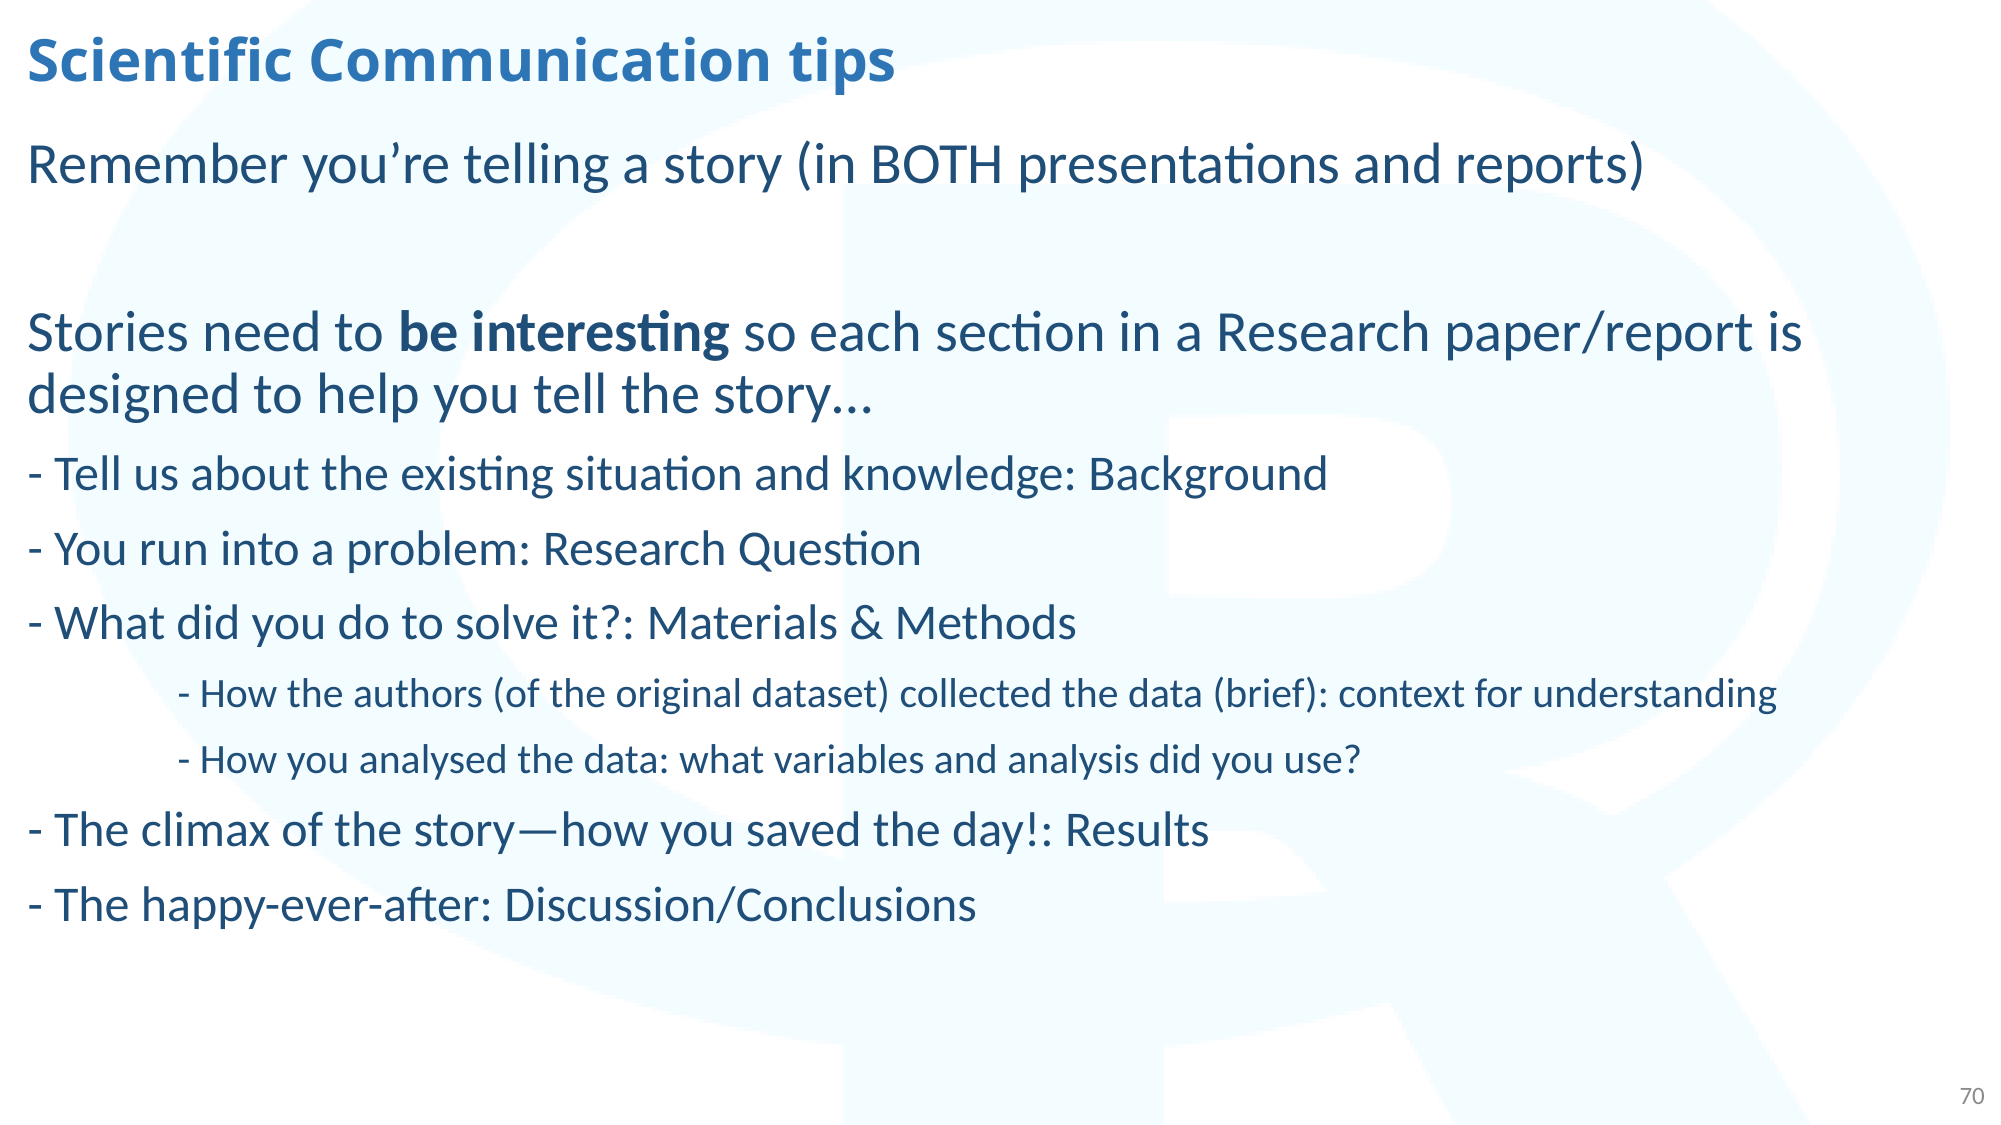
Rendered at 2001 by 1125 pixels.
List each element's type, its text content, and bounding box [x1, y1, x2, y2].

slide_number 70 [1550, 1065, 2000, 1125]
title Scientific Communication tips [12, 17, 1988, 108]
list Remember you’re telling a story (in BOTH presentations and reports) Stories need to be interesting so each section in a Research paper/report is designed to help you tell the story… - Tell us about the existing situation and knowledge: Background - You run into a problem: Research Question - What did you do to solve it?: Materials & Methods - How the authors (of the original dataset) collected the data (brief): context for understanding - How you analysed the data: what variables and analysis did you use? - The climax of the story—how you saved the day!: Results - The happy-ever-after: Discussion/Conclusions [12, 125, 1988, 1123]
